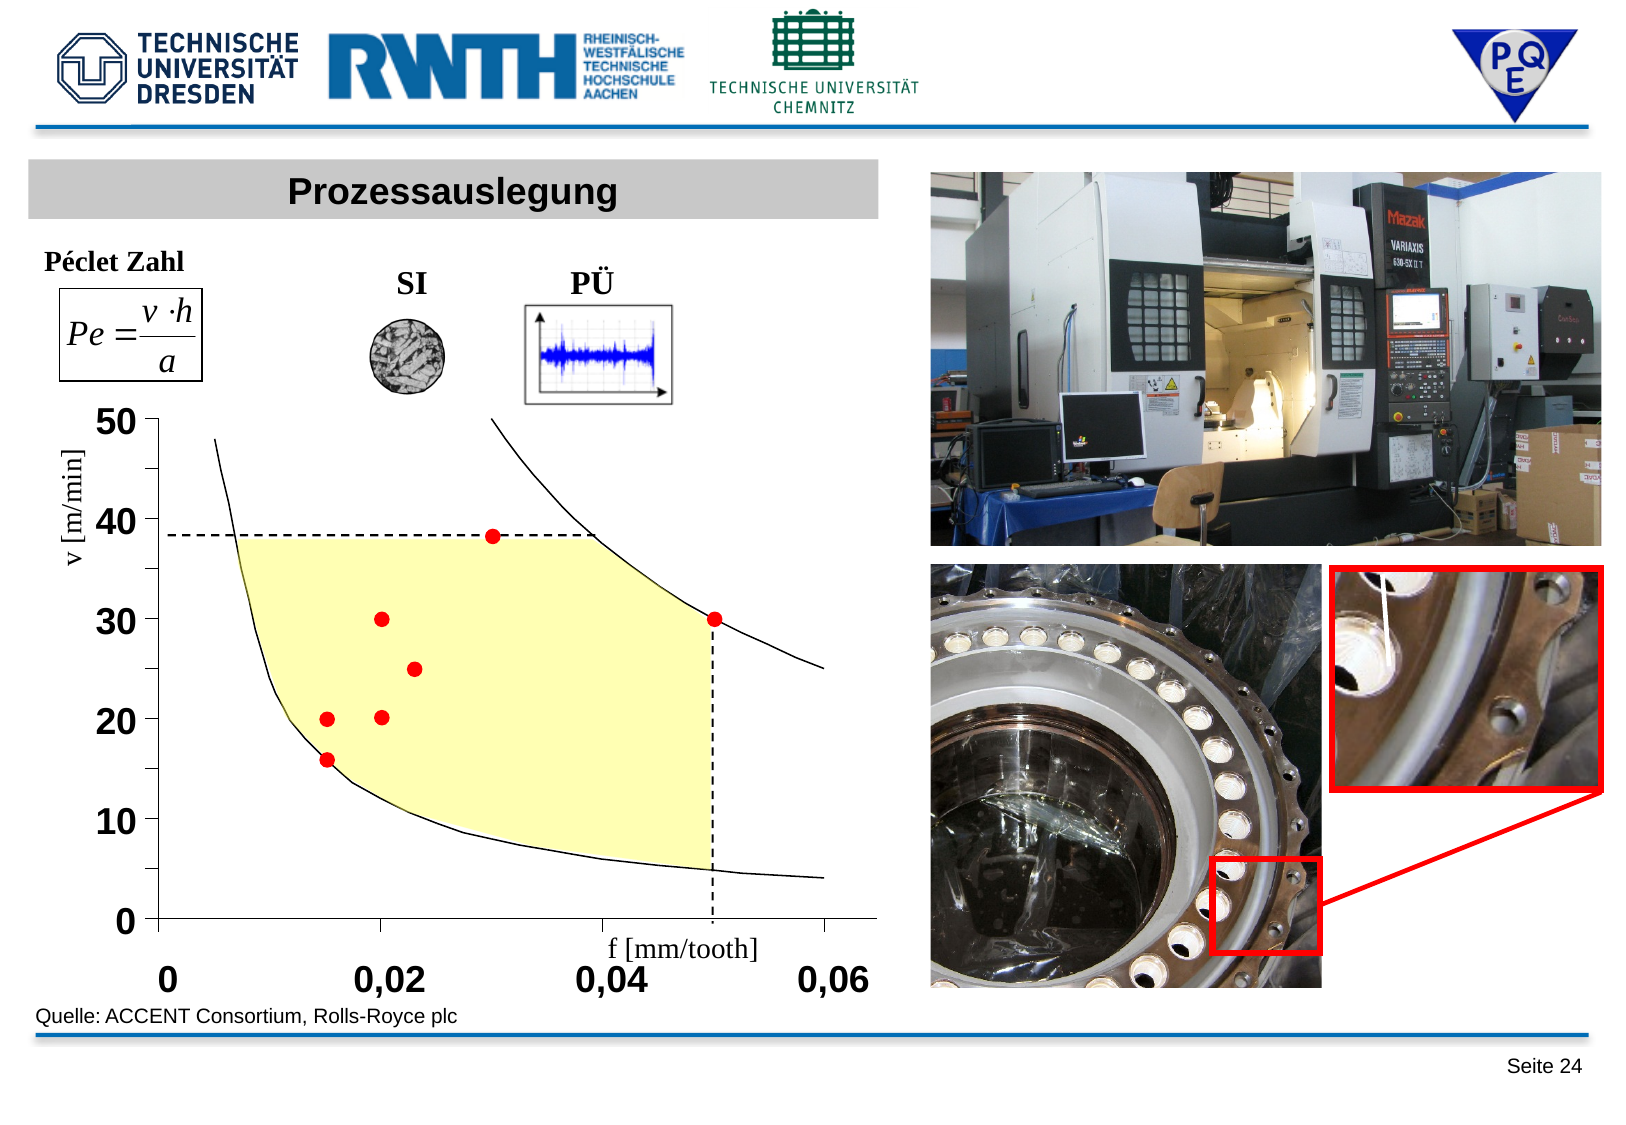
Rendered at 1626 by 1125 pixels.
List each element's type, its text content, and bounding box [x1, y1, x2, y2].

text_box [711, 676, 825, 879]
text_box 20 [95, 696, 138, 742]
text_box Péclet Zahl [29, 235, 431, 286]
text_box Prozessauslegung [28, 159, 879, 219]
text_box 30 [95, 596, 138, 642]
picture [514, 285, 683, 433]
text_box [60, 288, 202, 381]
picture [316, 19, 692, 108]
picture [56, 32, 298, 104]
picture [708, 7, 919, 114]
picture [930, 560, 1322, 988]
picture [1331, 569, 1602, 793]
text_box 0,02 [353, 954, 427, 1000]
text_box 0,04 [575, 972, 649, 1000]
picture [339, 302, 477, 410]
text_box Quelle: ACCENT Consortium, Rolls-Royce plc [35, 1002, 1589, 1035]
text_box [214, 438, 485, 879]
text_box SI [381, 254, 475, 302]
text_box 10 [95, 796, 138, 842]
text_box 0 [115, 896, 137, 942]
text_box 0,06 [797, 972, 870, 1000]
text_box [319, 529, 722, 768]
text_box 50 [95, 396, 138, 442]
picture [930, 172, 1602, 546]
text_box 40 [95, 496, 138, 542]
picture [1448, 23, 1581, 127]
text_box f [mm/tooth] [474, 922, 892, 972]
text_box PÜ [555, 254, 649, 284]
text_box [237, 538, 712, 871]
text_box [491, 418, 825, 669]
text_box 0 [157, 954, 179, 1000]
text_box v [m/min] [44, 405, 95, 610]
